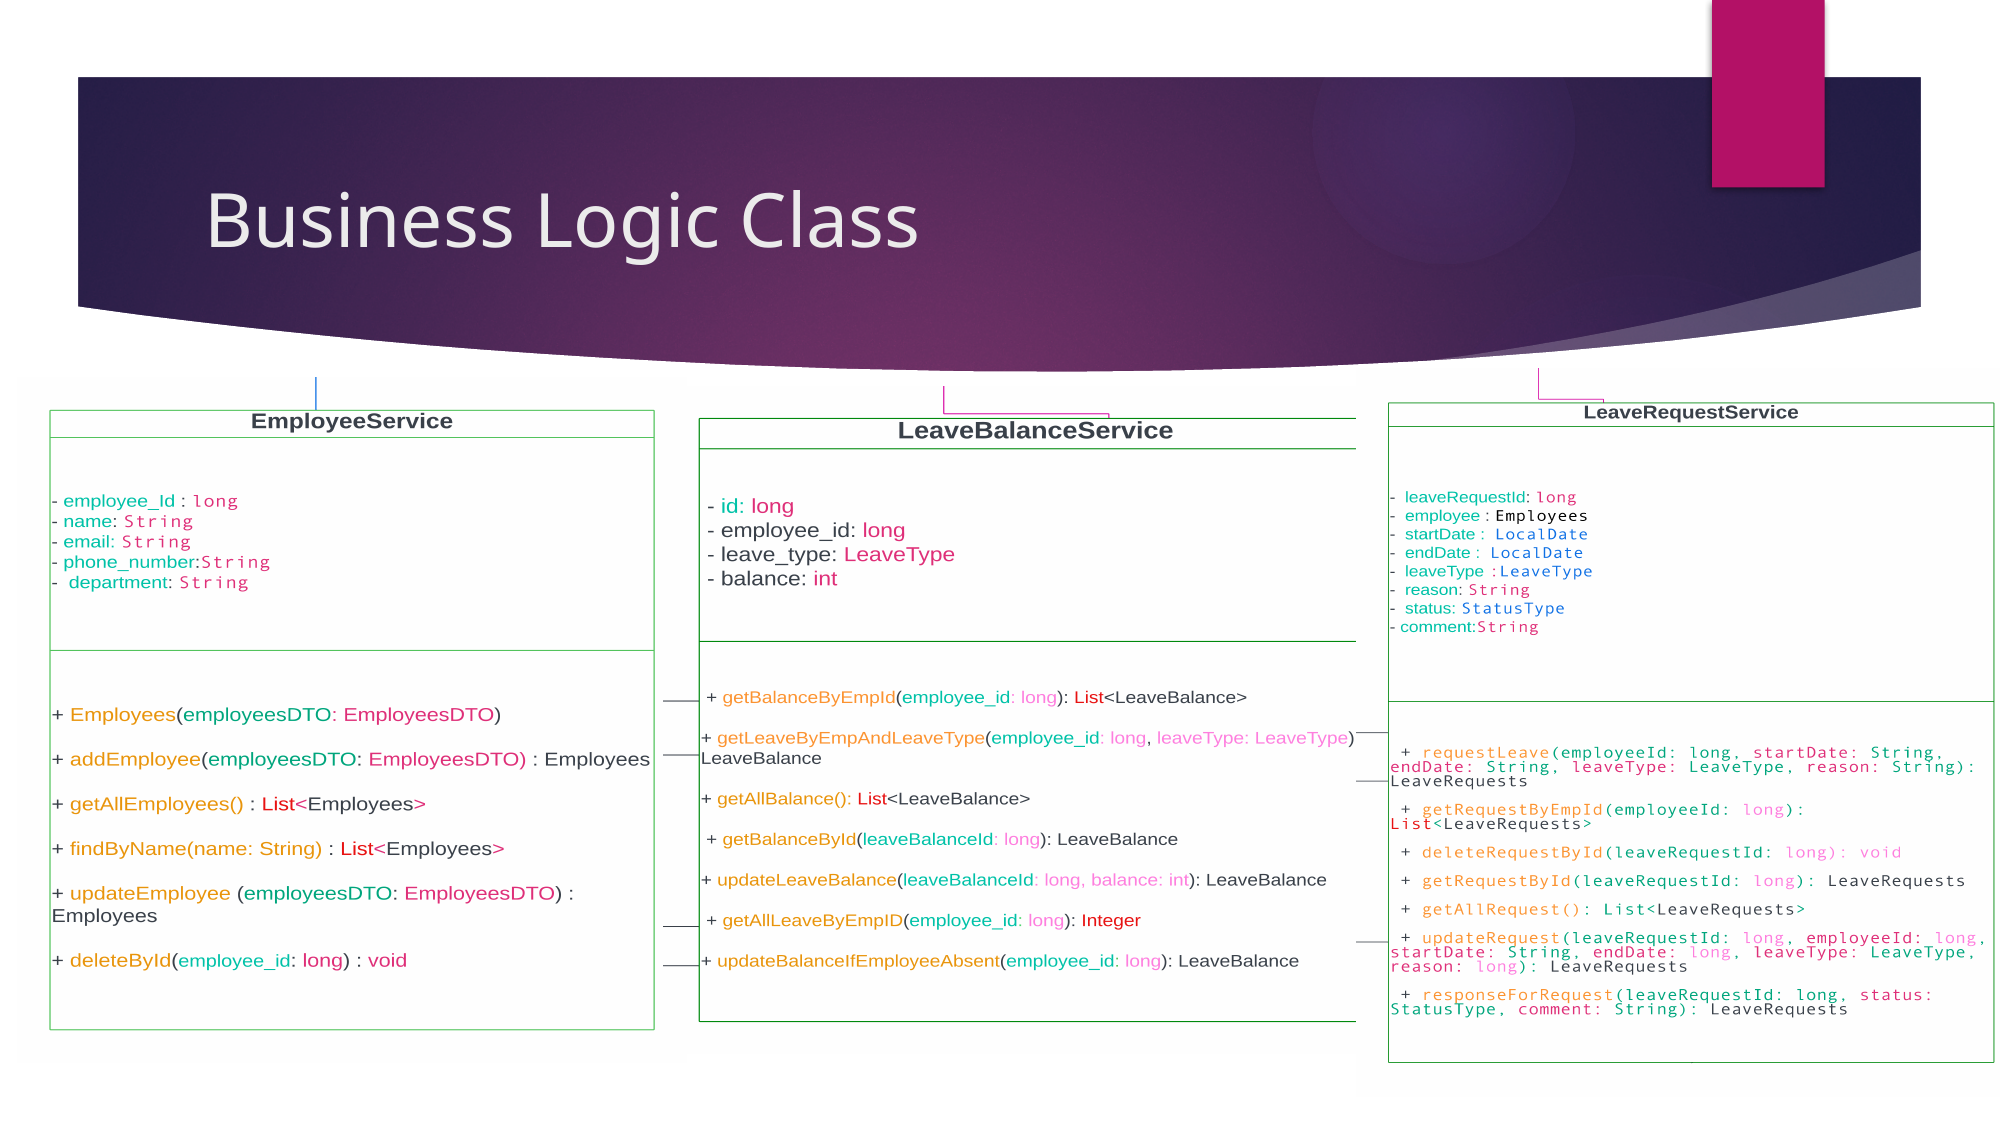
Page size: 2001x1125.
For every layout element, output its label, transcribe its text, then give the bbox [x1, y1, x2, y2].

text_box [912, 159, 2000, 276]
title Business Logic Class [189, 159, 912, 276]
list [17, 377, 688, 1063]
picture [663, 367, 2000, 1098]
